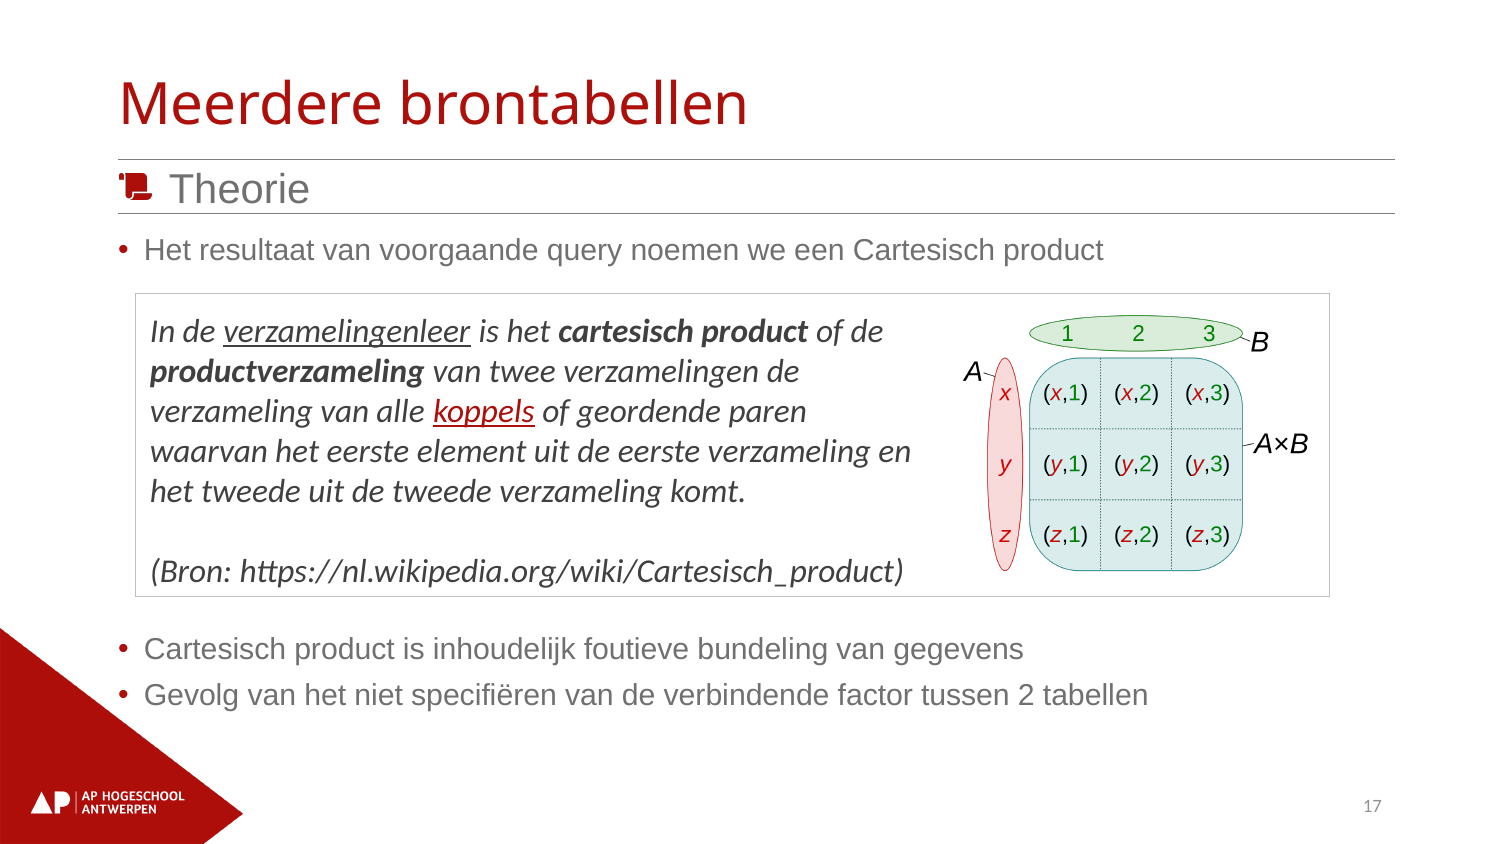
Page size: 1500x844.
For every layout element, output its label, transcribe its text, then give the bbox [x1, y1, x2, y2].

title Meerdere brontabellen [103, 66, 1397, 141]
slide_number 17 [1263, 782, 1397, 827]
list Het resultaat van voorgaande query noemen we een Cartesisch product Cartesisch product is inhoudelijk foutieve bundeling van gegevens Gevolg van het niet specifiëren van de verbindende factor tussen 2 tabellen [103, 226, 1469, 782]
picture [0, 623, 246, 844]
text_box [118, 154, 1429, 220]
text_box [135, 293, 1330, 597]
